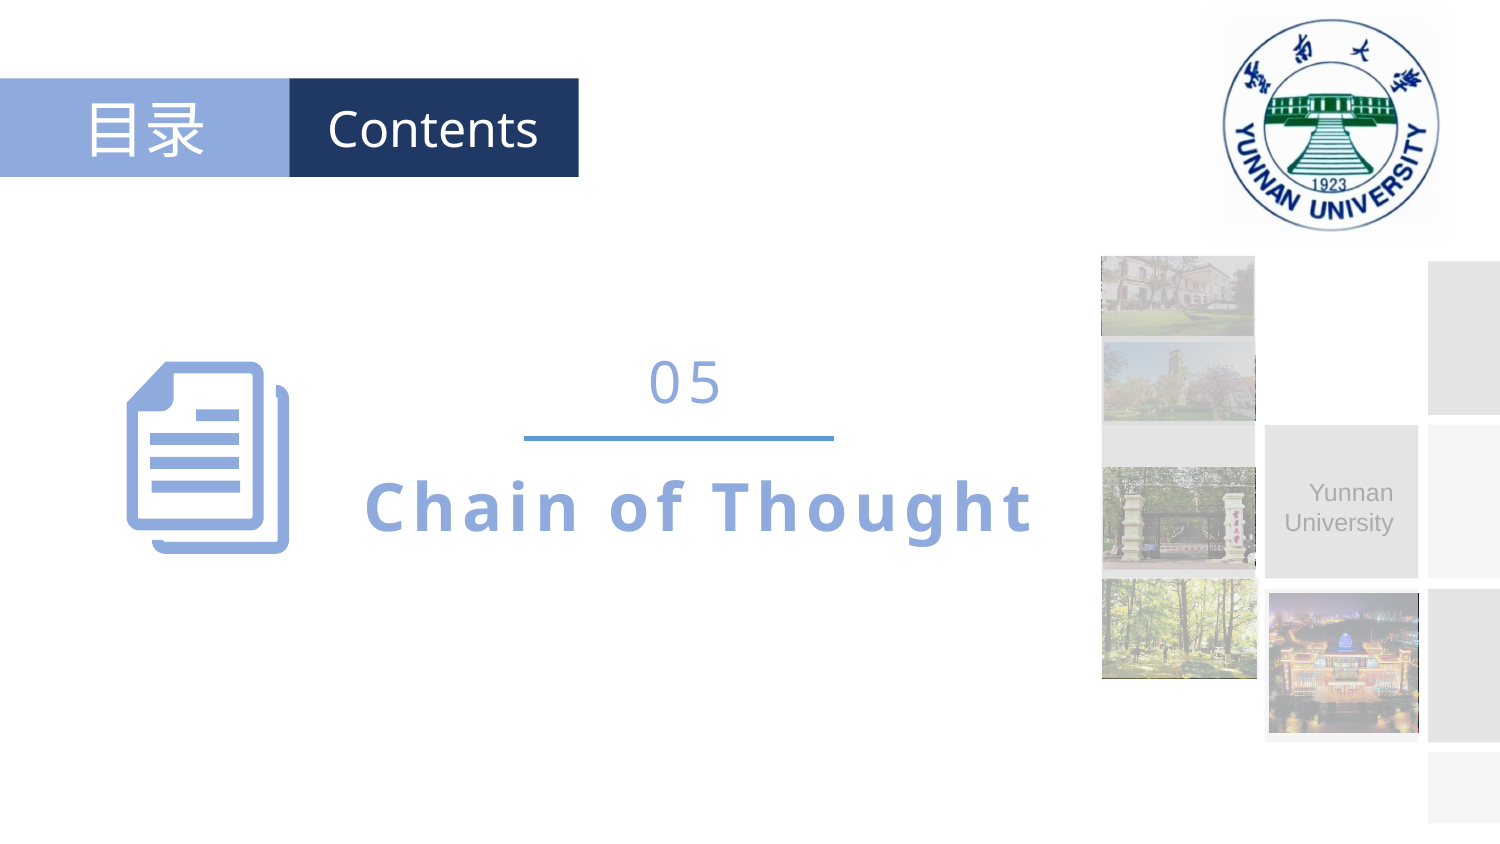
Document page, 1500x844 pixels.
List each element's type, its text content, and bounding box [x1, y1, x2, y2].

text_box 05 [634, 338, 737, 423]
picture [1202, 0, 1457, 246]
text_box Chain of Thought [349, 457, 1048, 553]
text_box [186, 340, 956, 575]
text_box [124, 359, 266, 533]
text_box [149, 382, 292, 556]
